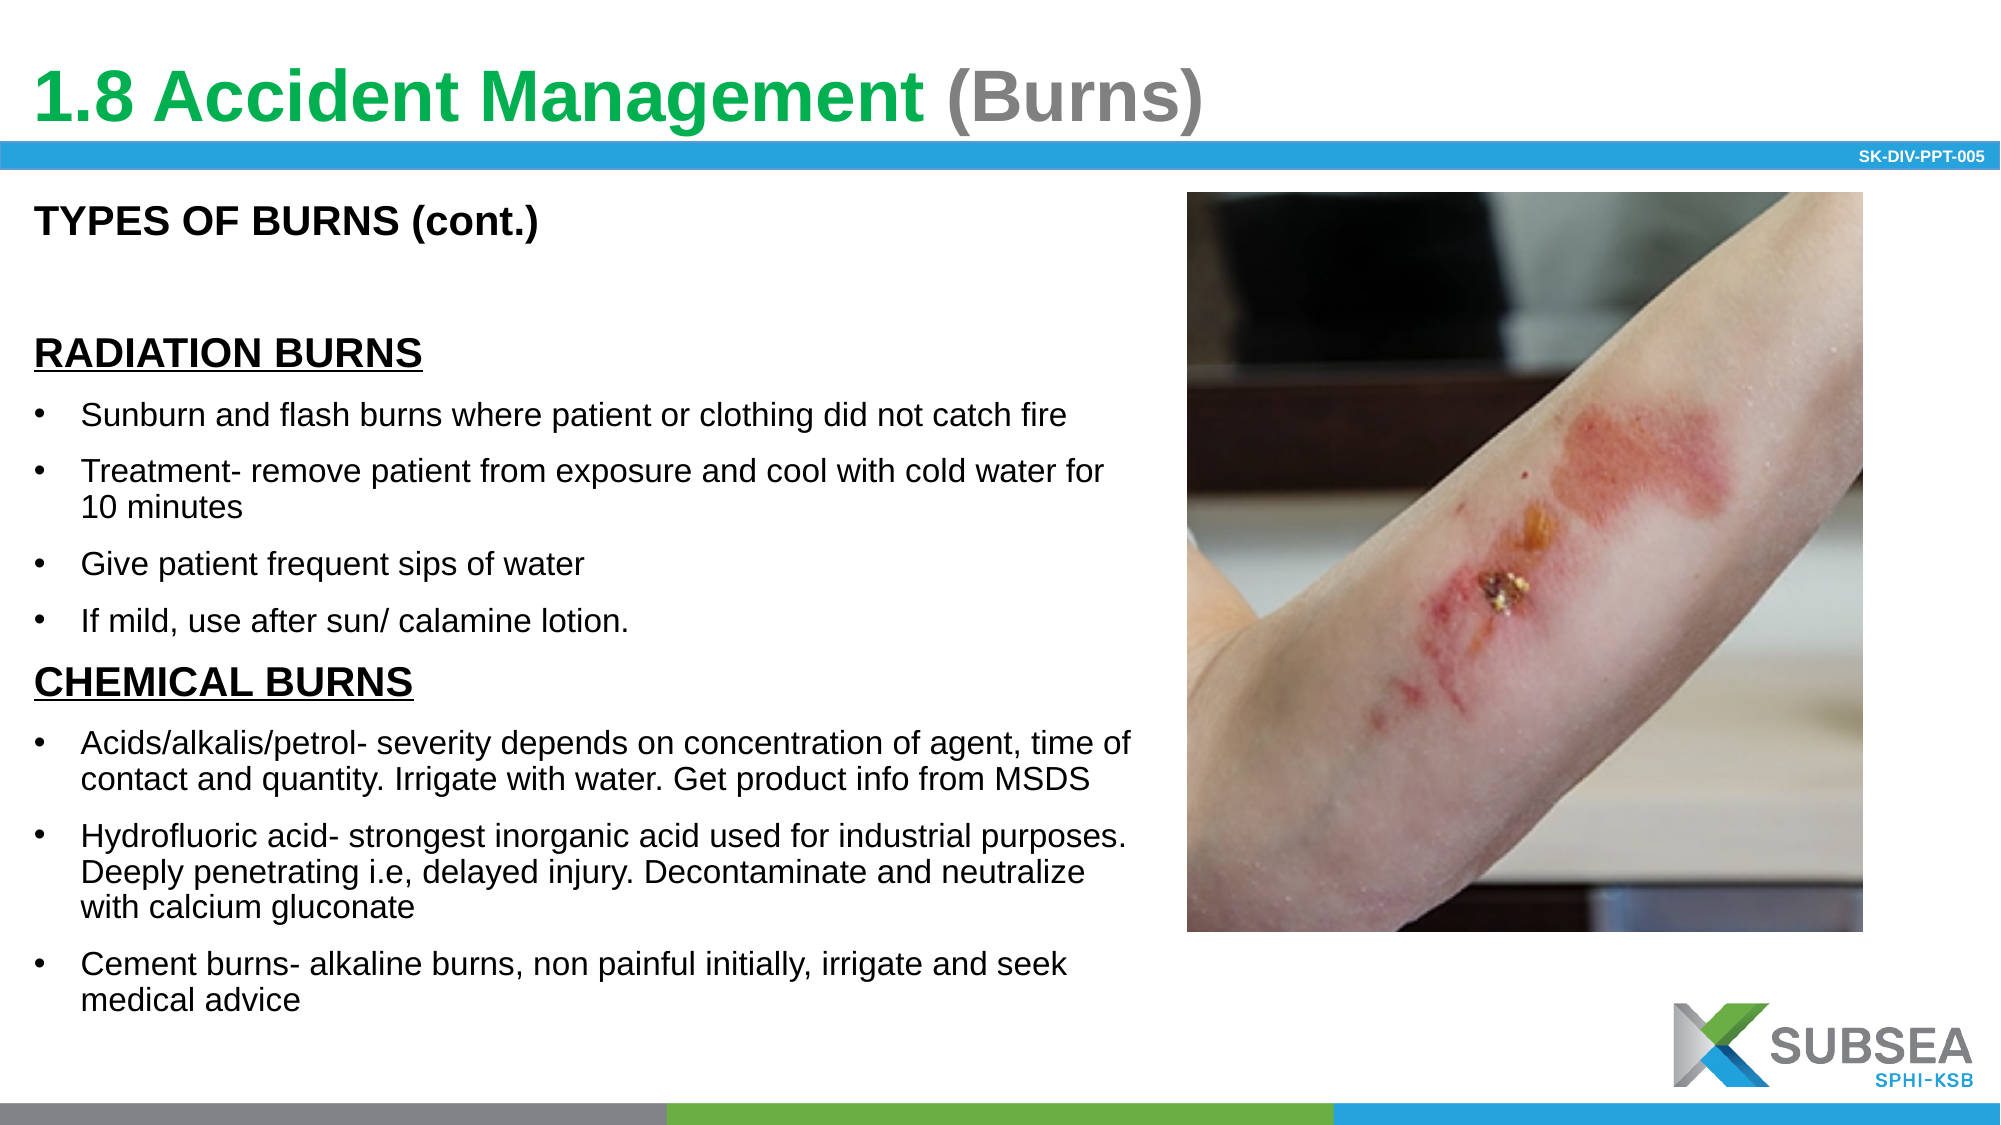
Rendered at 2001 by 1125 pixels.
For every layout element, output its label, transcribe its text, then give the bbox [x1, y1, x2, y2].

text_box 1.8 Accident Management (Burns) [18, 40, 2000, 144]
list TYPES OF BURNS (cont.) RADIATION BURNS Sunburn and flash burns where patient or clothing did not catch fire Treatment- remove patient from exposure and cool with cold water for 10 minutes Give patient frequent sips of water If mild, use after sun/ calamine lotion. CHEMICAL BURNS Acids/alkalis/petrol- severity depends on concentration of agent, time of contact and quantity. Irrigate with water. Get product info from MSDS Hydrofluoric acid- strongest inorganic acid used for industrial purposes. Deeply penetrating i.e, delayed injury. Decontaminate and neutralize with calcium gluconate Cement burns- alkaline burns, non painful initially, irrigate and seek medical advice [18, 192, 1168, 1085]
picture [0, 987, 2000, 1125]
text_box SK-DIV-PPT-005 [0, 141, 2000, 170]
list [1187, 192, 1863, 932]
